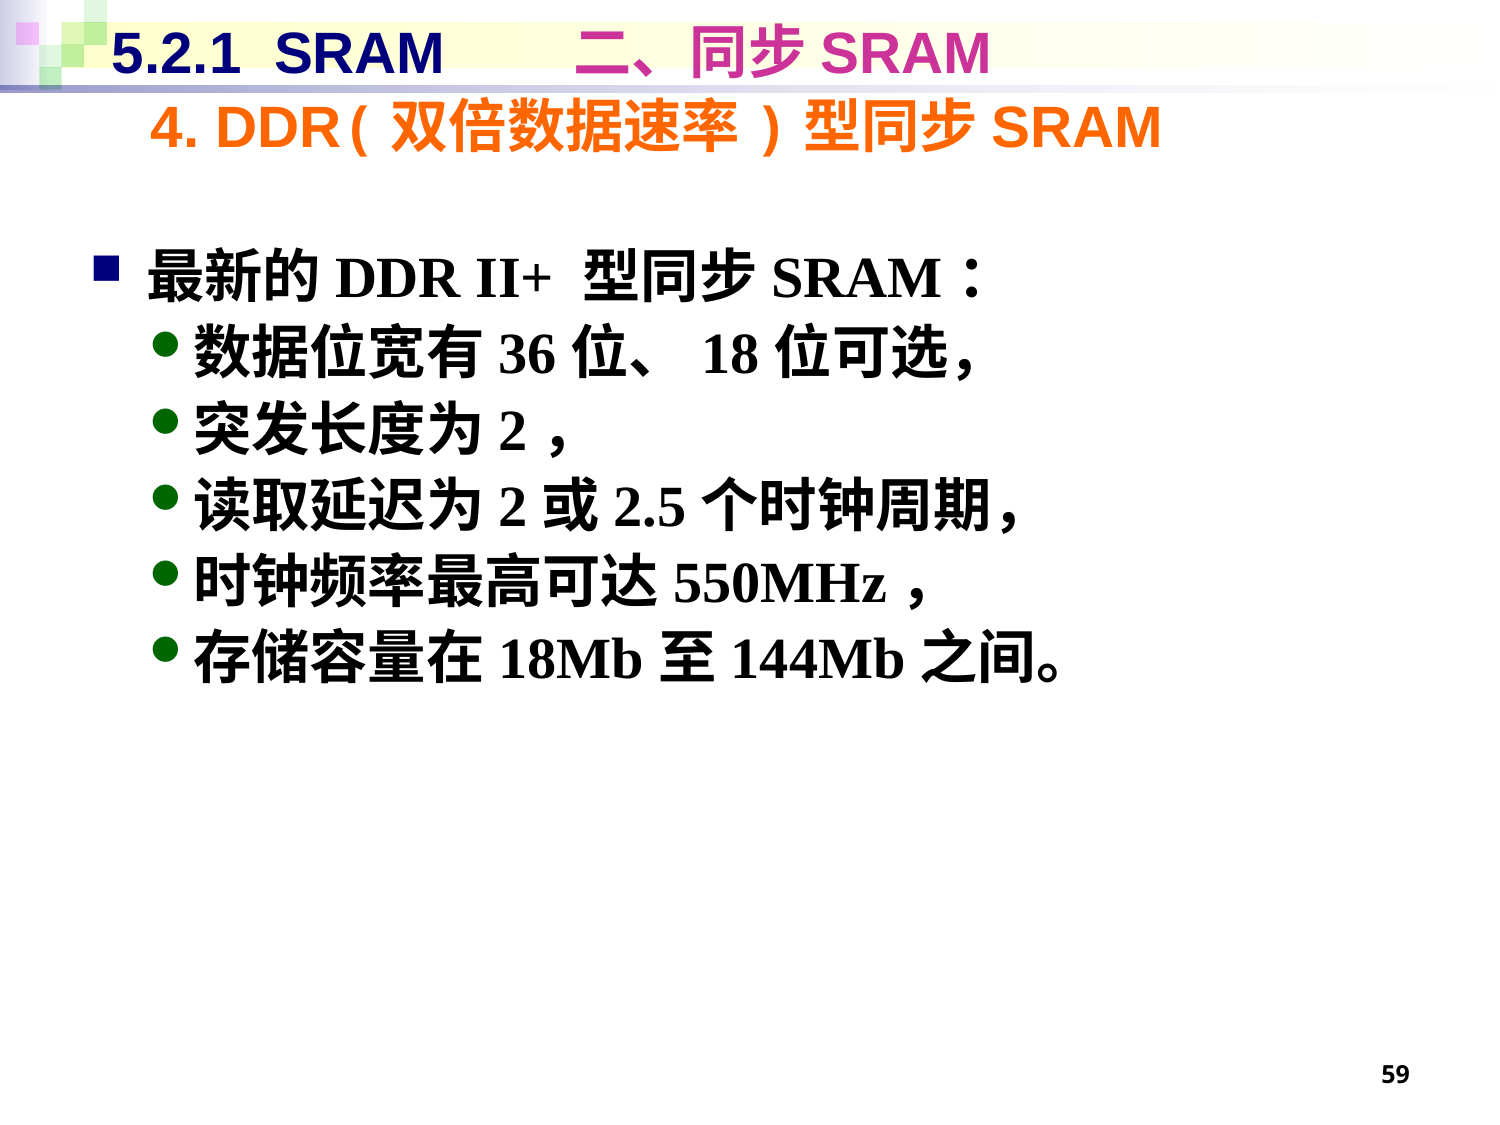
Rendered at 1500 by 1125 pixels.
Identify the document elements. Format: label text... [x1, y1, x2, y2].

slide_number 59 [1074, 1046, 1426, 1101]
list 最新的DDR II+ 型同步SRAM： 数据位宽有36位、18位可选， 突发长度为2， 读取延迟为2或2.5个时钟周期， 时钟频率最高可达550MHz， 存储容量在18Mb至144Mb之间。 [74, 231, 1471, 1083]
title 5.2.1 SRAM 二、同步SRAM [96, 6, 1448, 94]
text_box 4. DDR(双倍数据速率)型同步SRAM [135, 81, 1447, 168]
